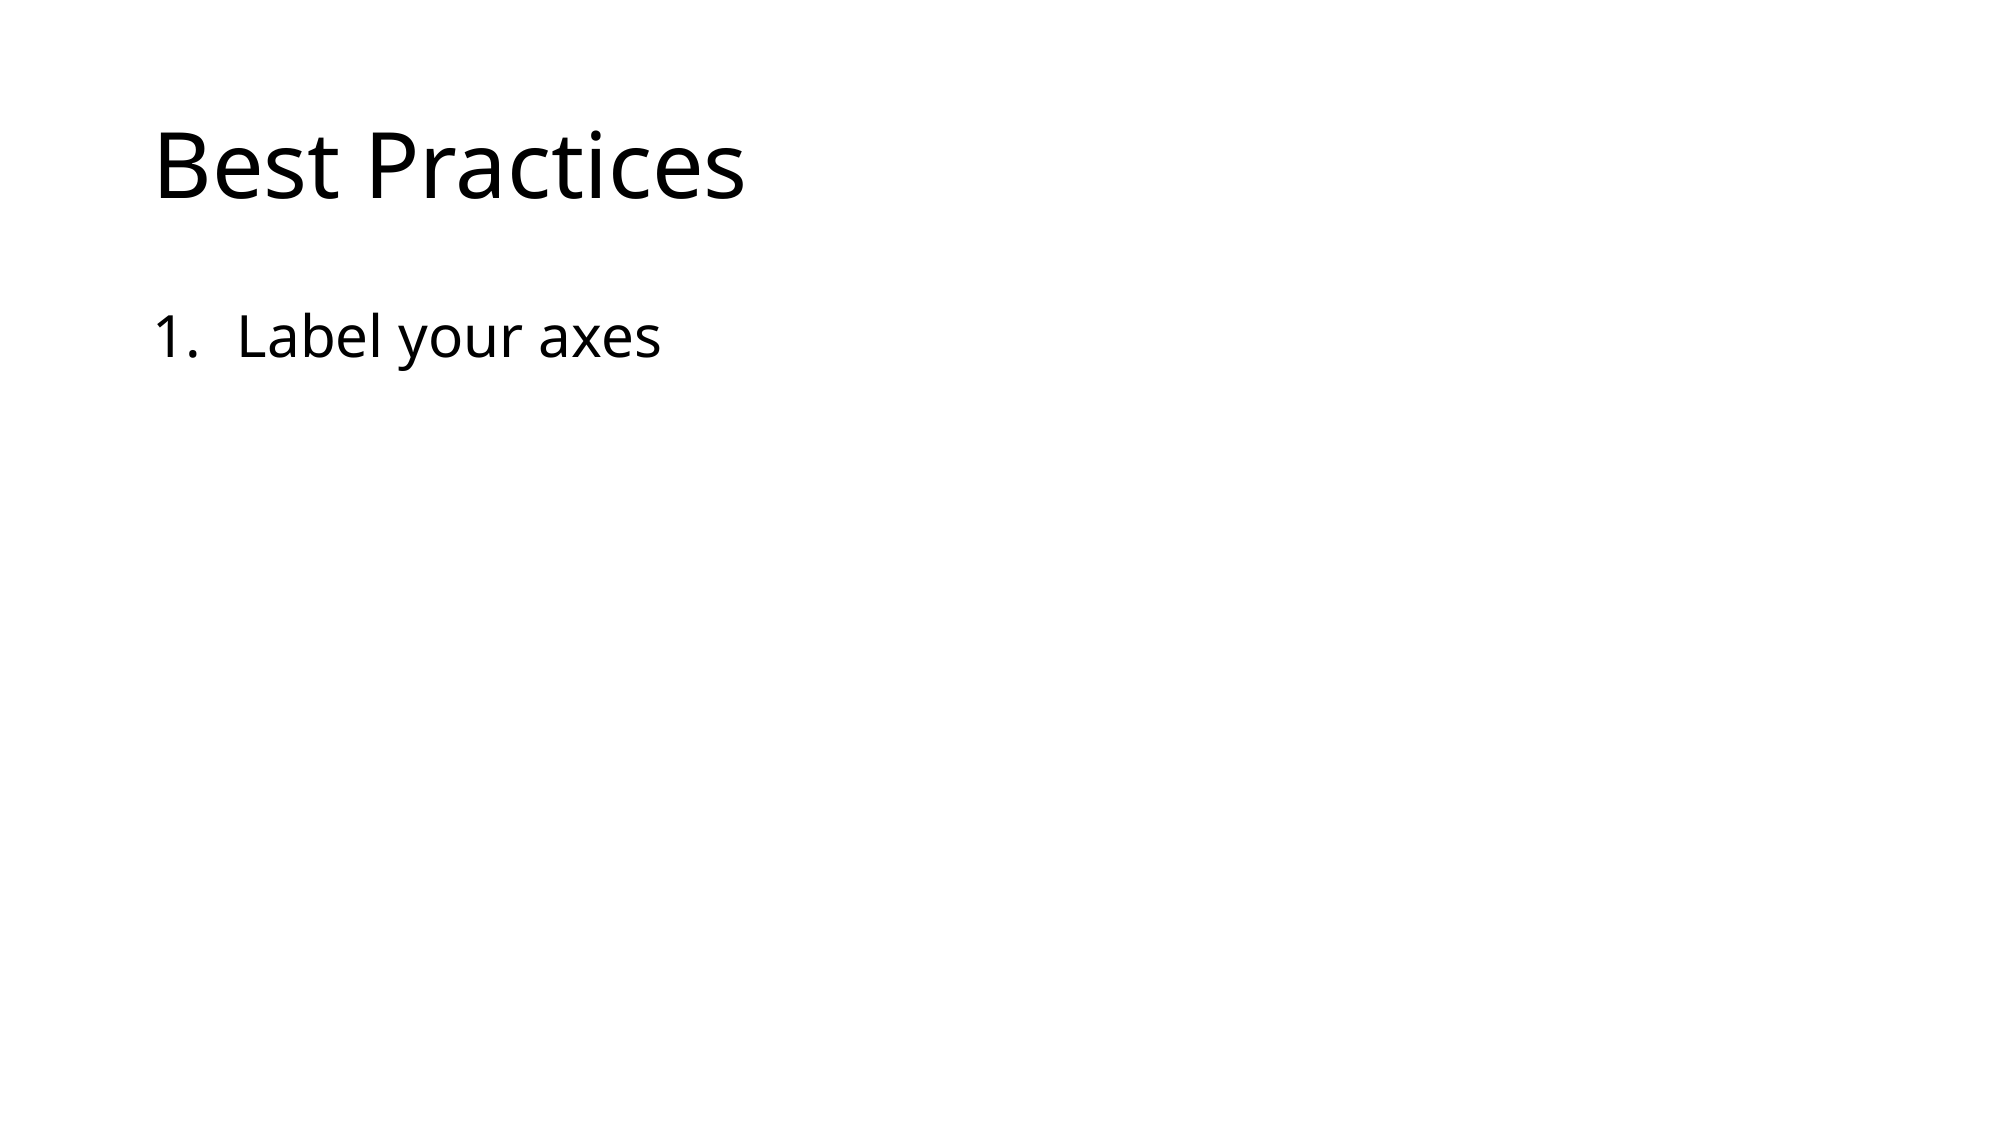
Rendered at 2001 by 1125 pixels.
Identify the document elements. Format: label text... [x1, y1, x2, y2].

list Label your axes [137, 299, 1863, 1014]
title Best Practices [137, 59, 1863, 278]
